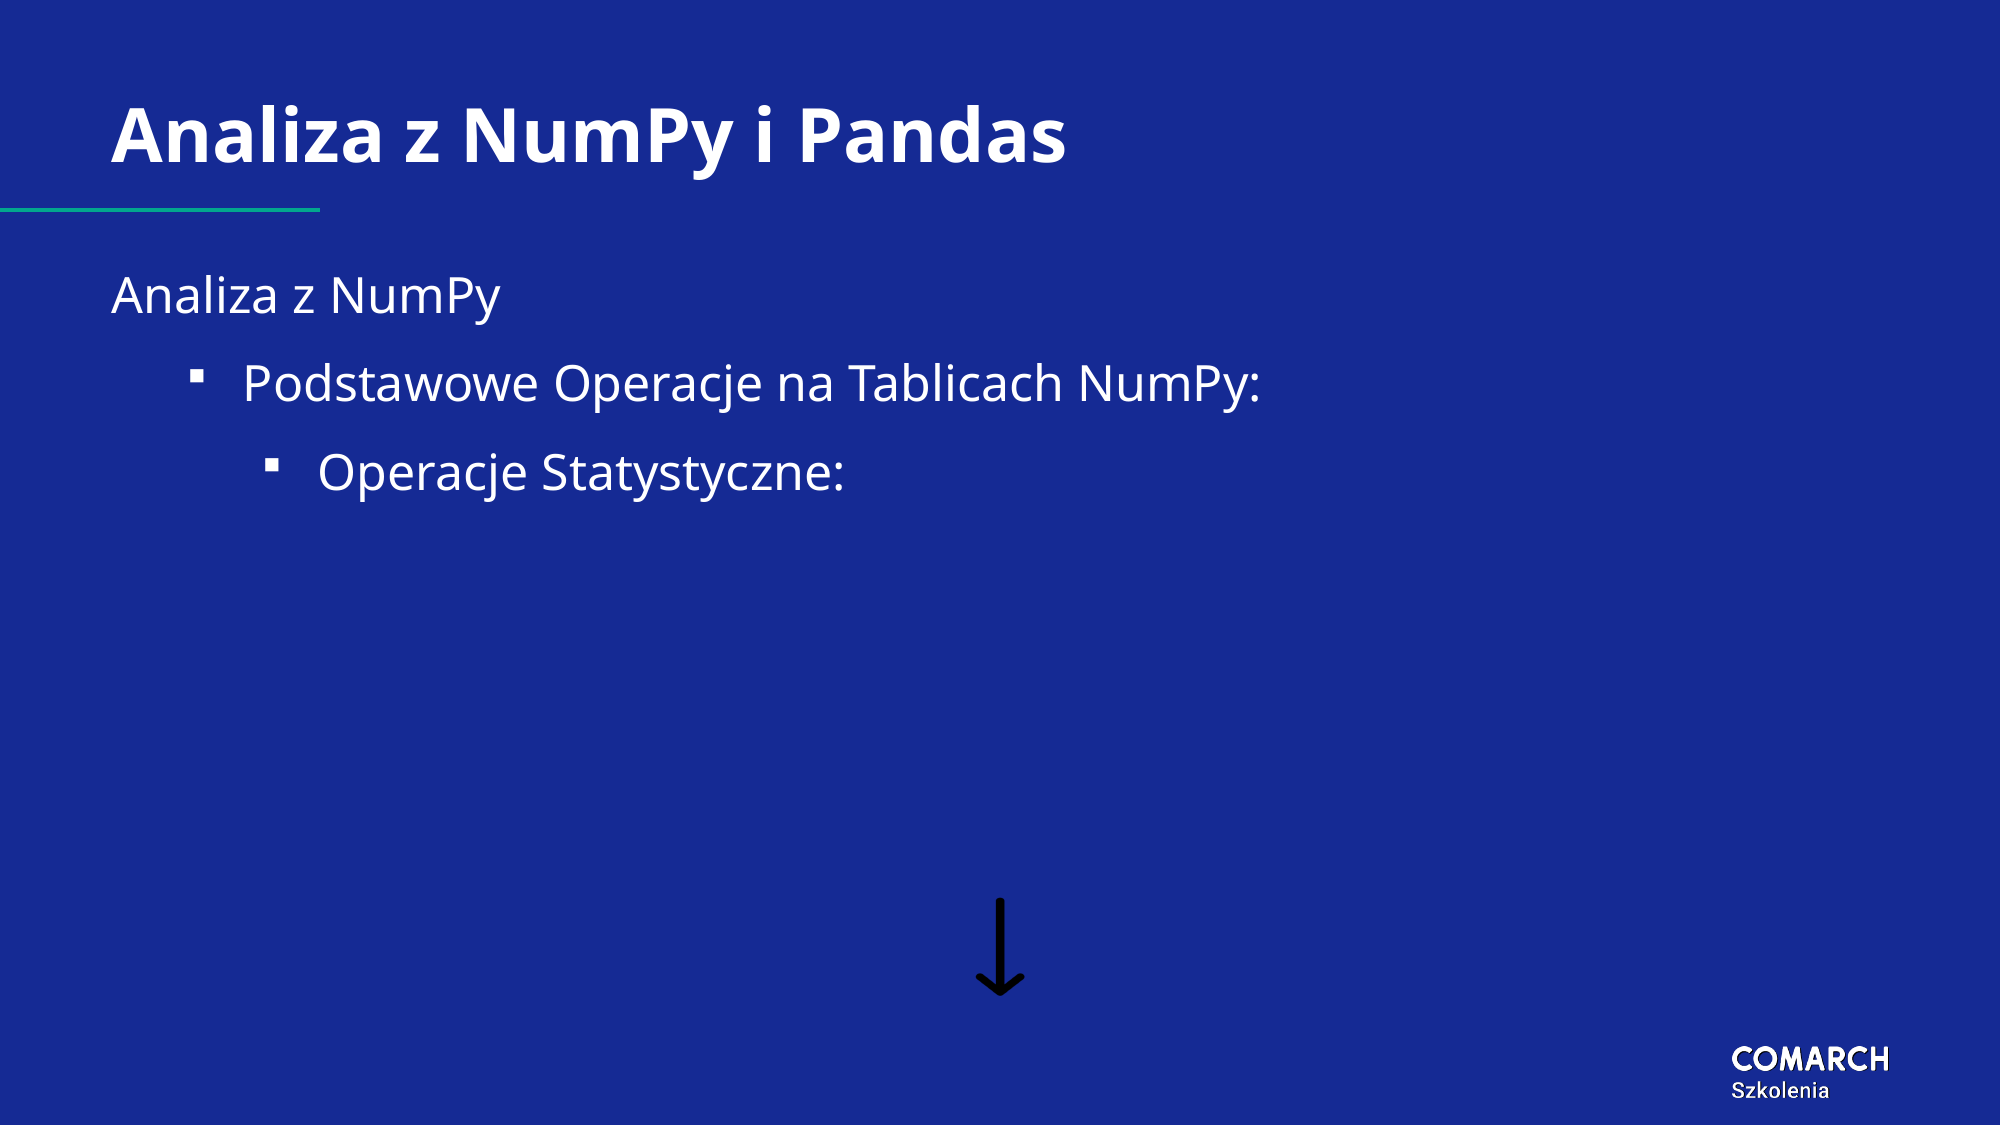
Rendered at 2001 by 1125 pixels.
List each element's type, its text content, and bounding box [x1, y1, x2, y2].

picture [1732, 1046, 1889, 1098]
picture [932, 878, 1069, 1015]
list Analiza z NumPy Podstawowe Operacje na Tablicach NumPy: Operacje Statystyczne: [111, 243, 1889, 1000]
title Analiza z NumPy i Pandas [111, 0, 1889, 185]
